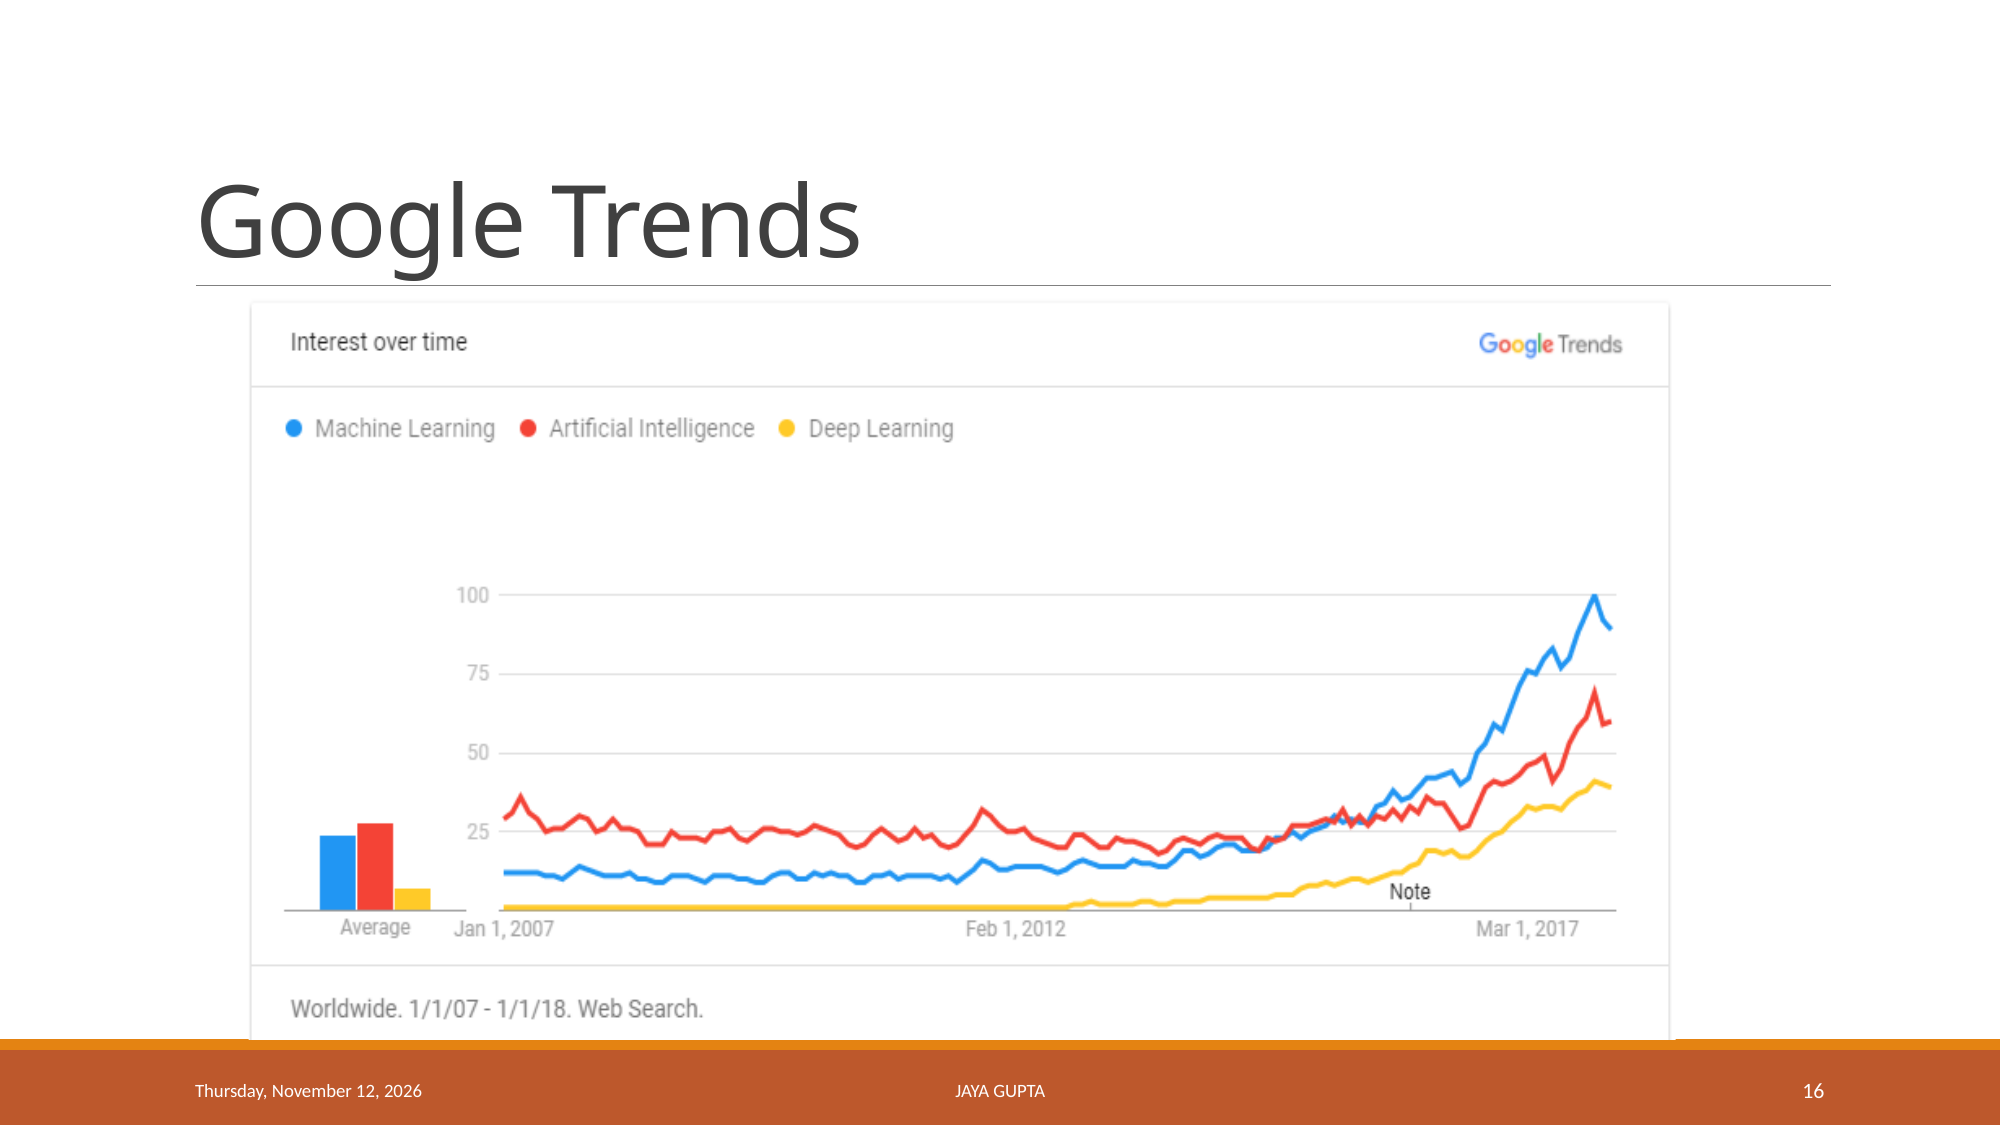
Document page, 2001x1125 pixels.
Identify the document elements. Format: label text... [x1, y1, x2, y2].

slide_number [180, 1059, 586, 1120]
slide_number 16 [1624, 1059, 1840, 1120]
picture [247, 297, 1677, 1040]
title Google Trends [180, 47, 1830, 285]
footer JAYA GUPTA [604, 1059, 1396, 1120]
